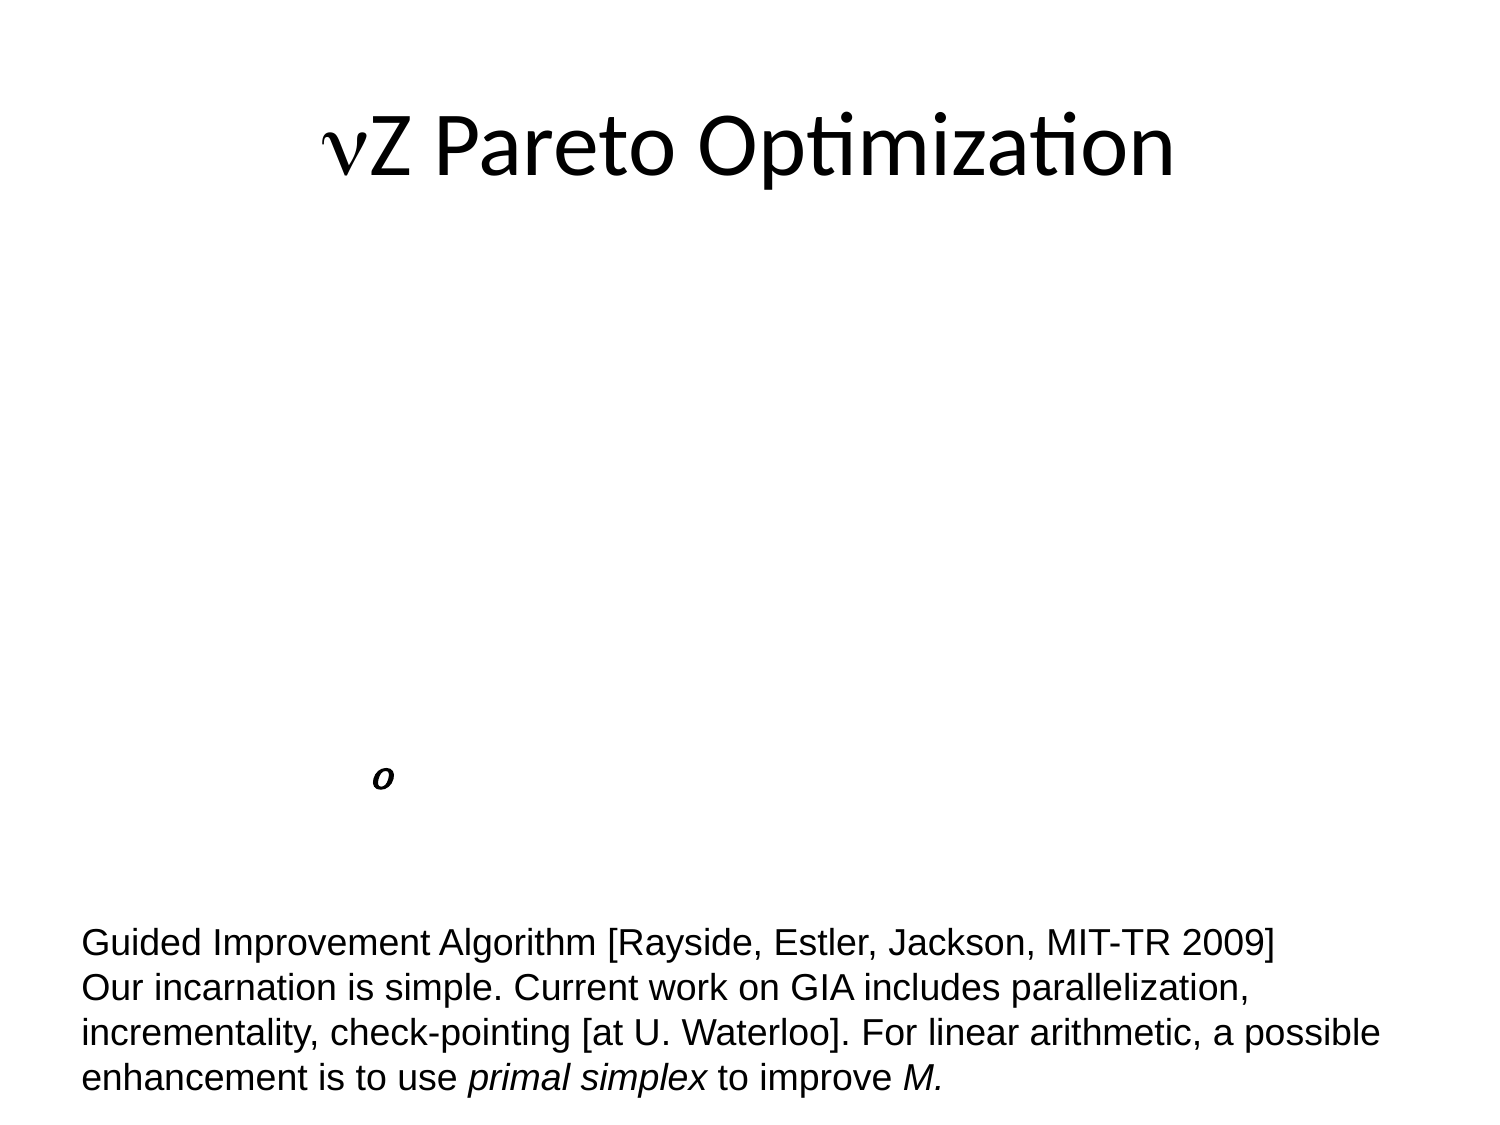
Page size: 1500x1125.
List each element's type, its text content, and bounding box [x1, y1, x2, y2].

text_box Guided Improvement Algorithm [Rayside, Estler, Jackson, MIT-TR 2009] Our incarnation is simple. Current work on GIA includes parallelization, incrementality, check-pointing [at U. Waterloo]. For linear arithmetic, a possible enhancement is to use primal simplex to improve M. [66, 910, 1479, 1105]
title Z Pareto Optimization [74, 44, 1426, 233]
